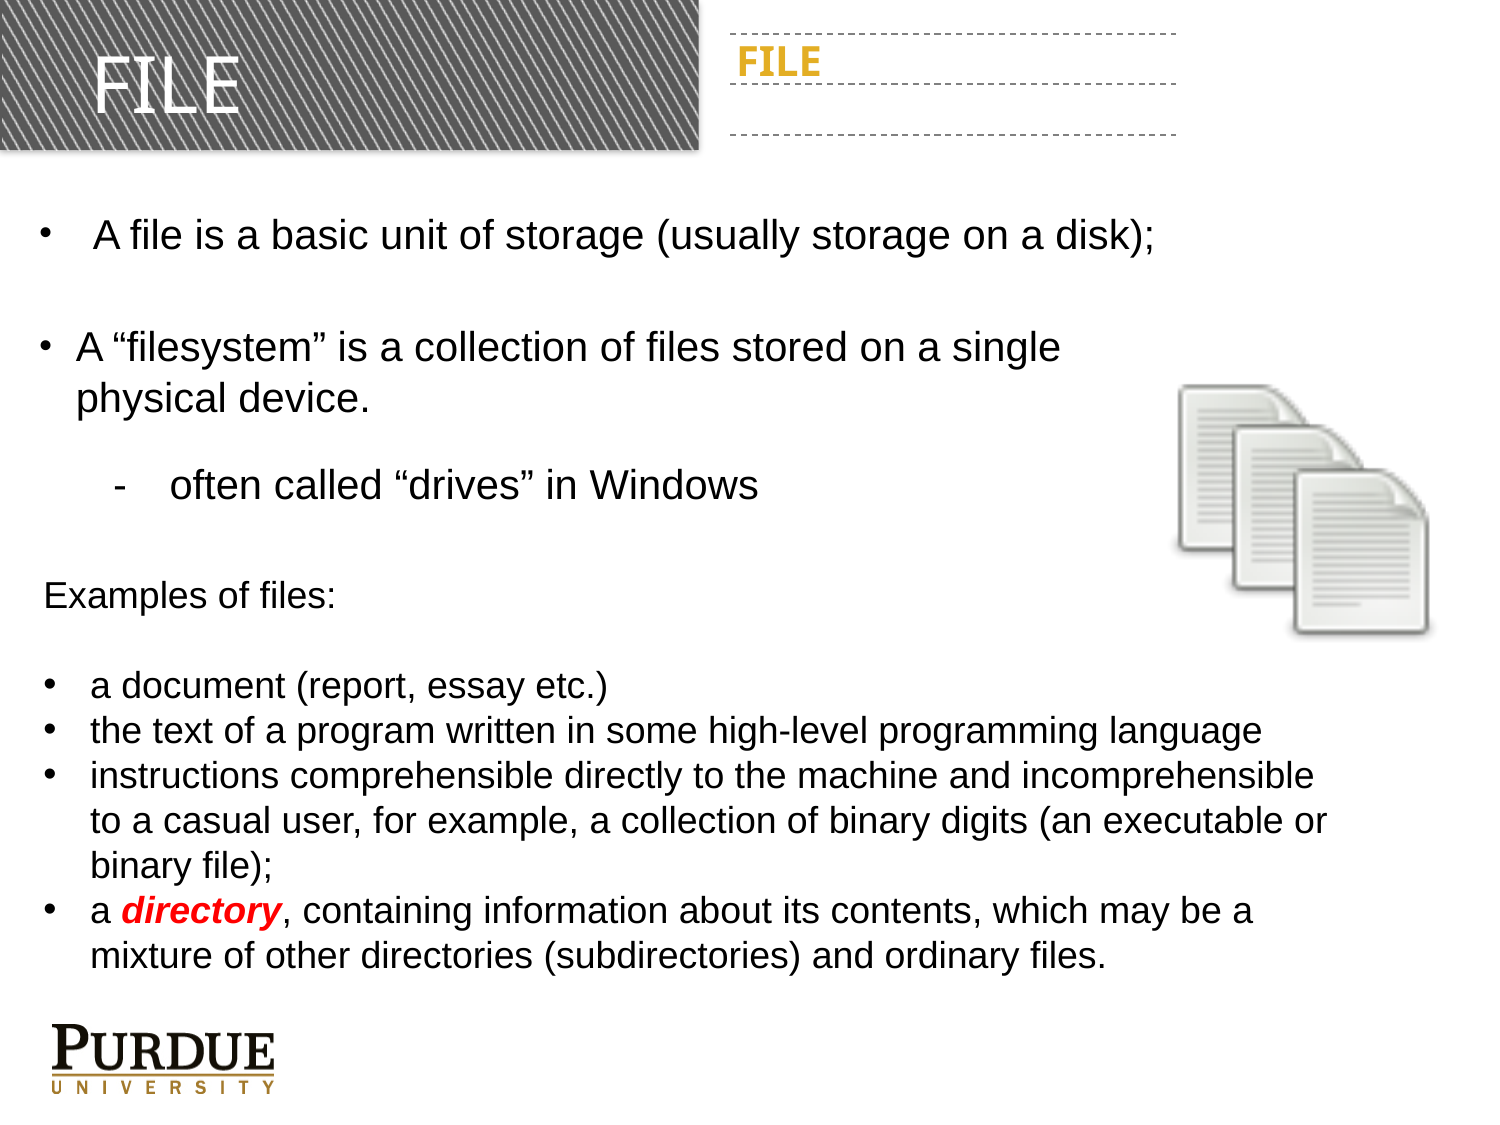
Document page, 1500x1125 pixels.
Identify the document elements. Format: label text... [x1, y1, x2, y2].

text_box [1157, 375, 1452, 648]
list A file is a basic unit of storage (usually storage on a disk); A “filesystem” is a collection of files stored on a single physical device. often called “drives” in Windows [23, 199, 1180, 586]
text_box Examples of files: a document (report, essay etc.) the text of a program written in some high-level programming language instructions comprehensible directly to the machine and incomprehensible to a casual user, for example, a collection of binary digits (an executable or binary file); a directory, containing information about its contents, which may be a mixture of other directories (subdirectories) and ordinary files. [28, 586, 1369, 984]
title FILE [75, 27, 699, 136]
picture [52, 1024, 274, 1094]
list FILE [721, 27, 1426, 145]
